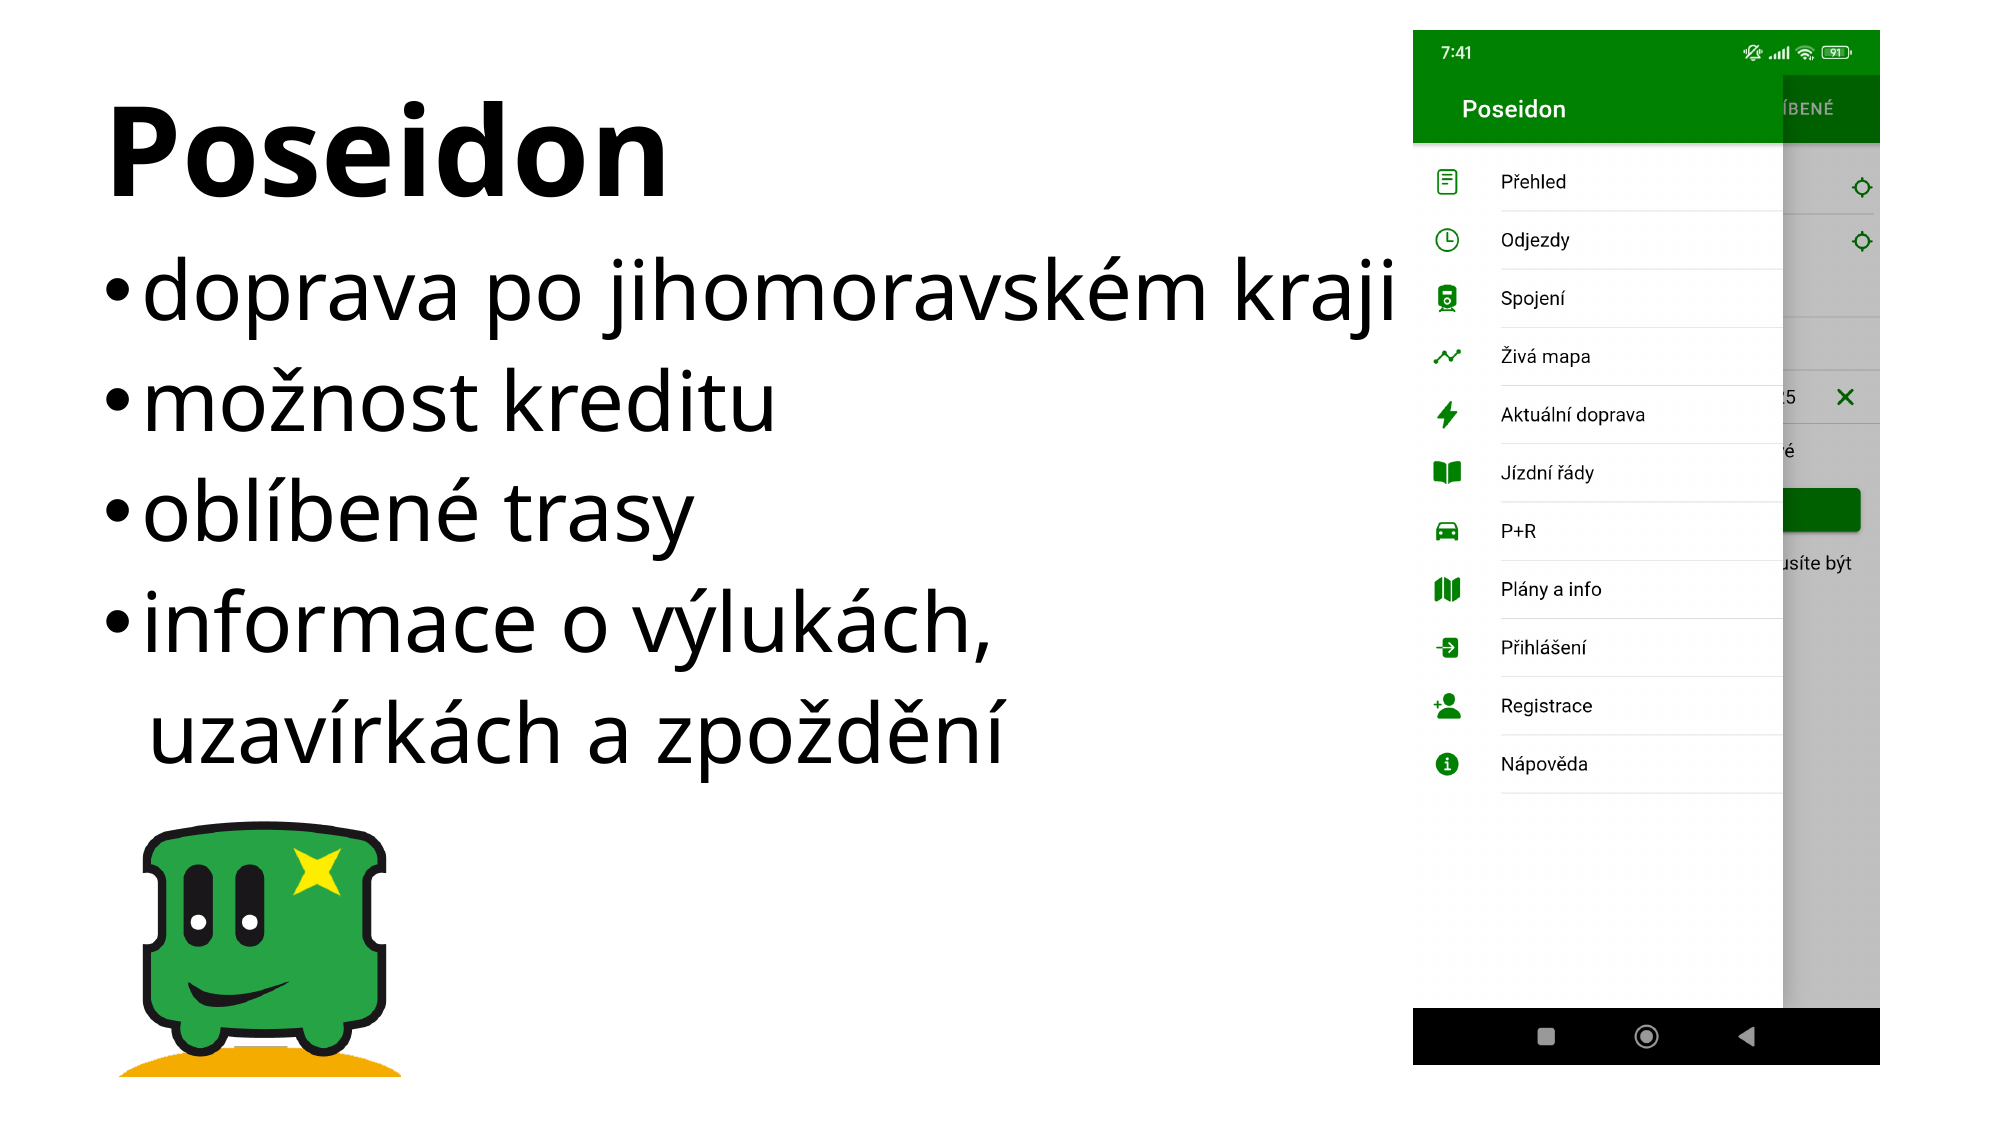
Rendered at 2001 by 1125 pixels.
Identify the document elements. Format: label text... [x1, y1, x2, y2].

list doprava po jihomoravském kraji možnost kreditu oblíbené trasy informace o výlukách, uzavírkách a zpoždění [88, 240, 1412, 955]
title Poseidon [88, 47, 1412, 240]
picture [119, 797, 402, 1078]
picture [1412, 29, 1881, 1066]
